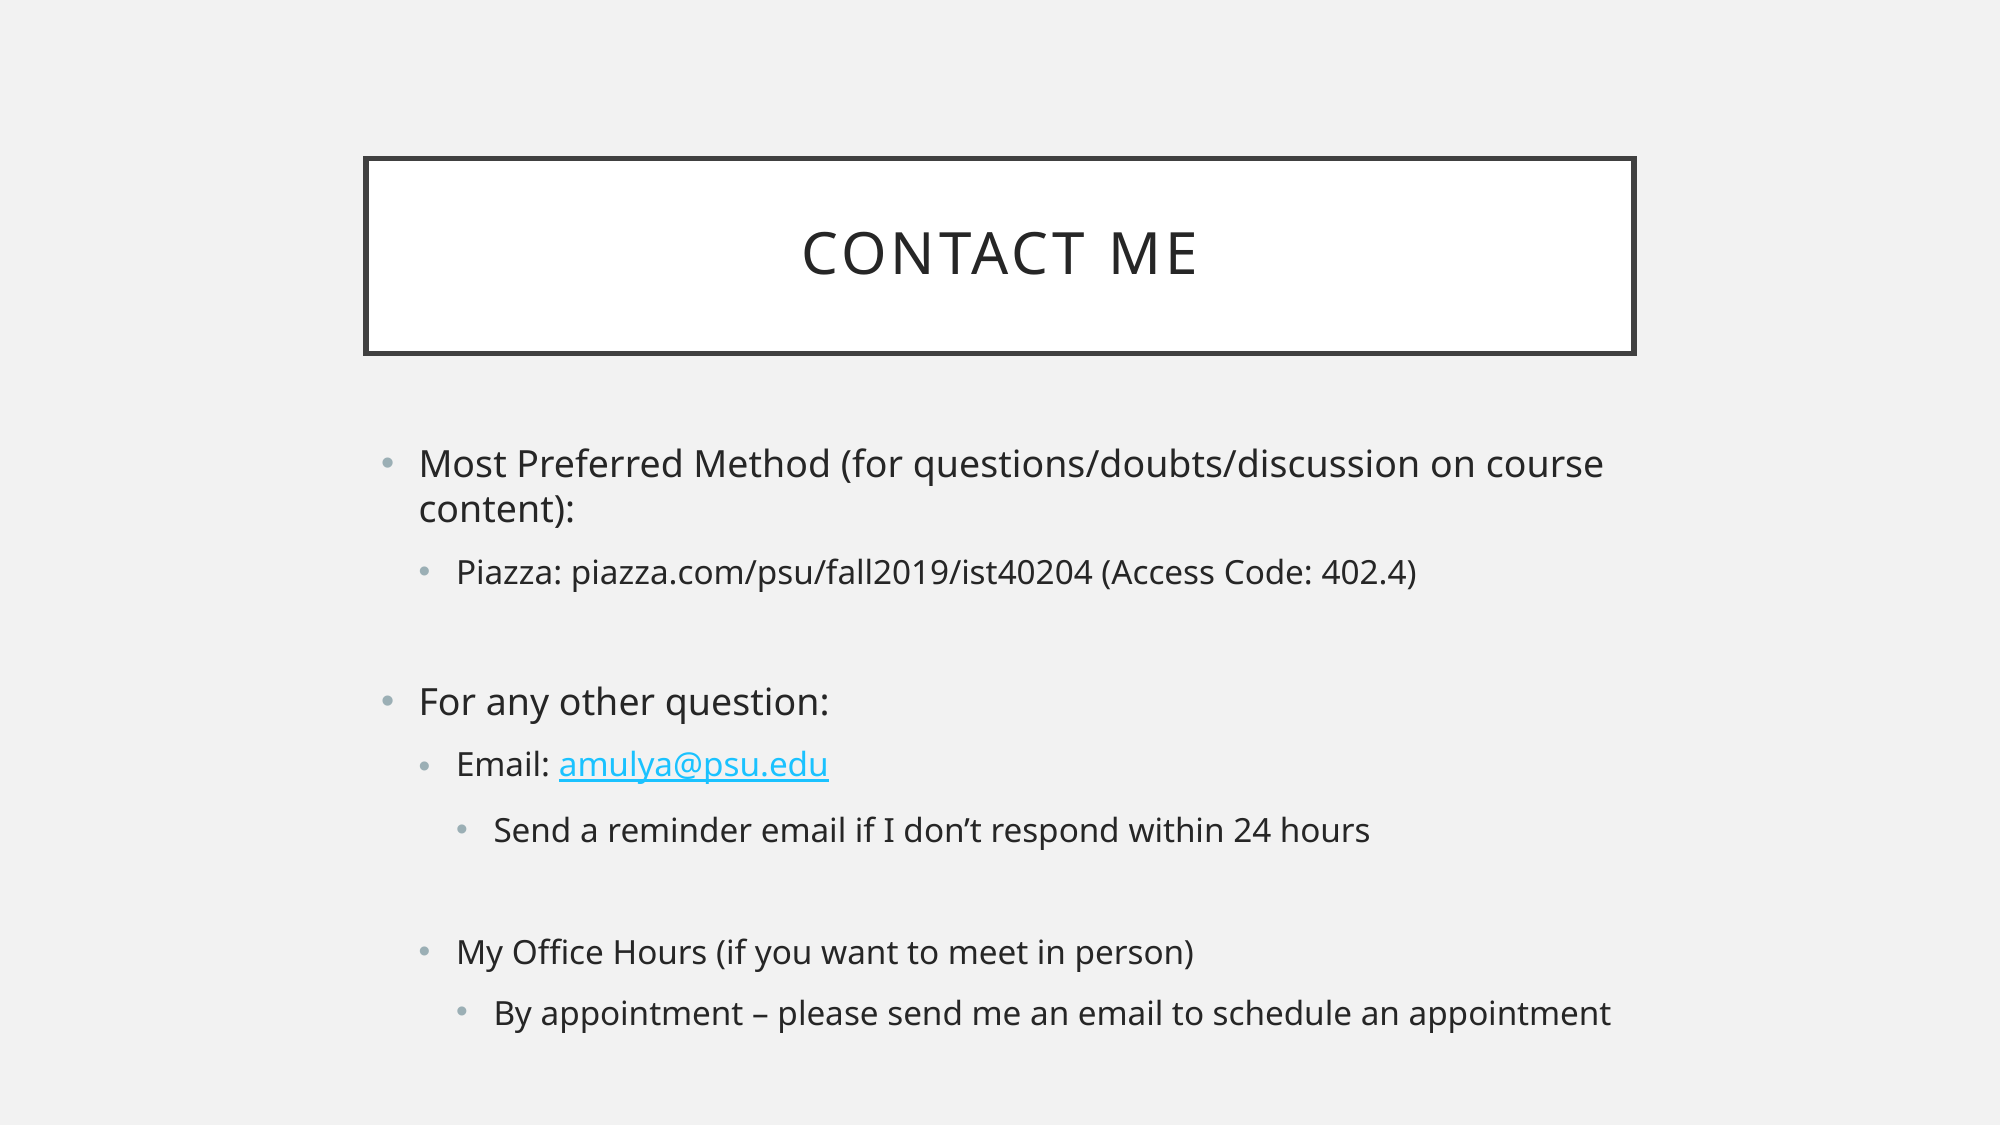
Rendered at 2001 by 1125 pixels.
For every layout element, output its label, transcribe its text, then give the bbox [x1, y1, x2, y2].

list Most Preferred Method (for questions/doubts/discussion on course content): Piazza: piazza.com/psu/fall2019/ist40204 (Access Code: 402.4) For any other question: Email: amulya@psu.edu Send a reminder email if I don’t respond within 24 hours My Office Hours (if you want to meet in person) By appointment – please send me an email to schedule an appointment [366, 432, 1634, 1047]
title Contact Me [363, 156, 1637, 356]
